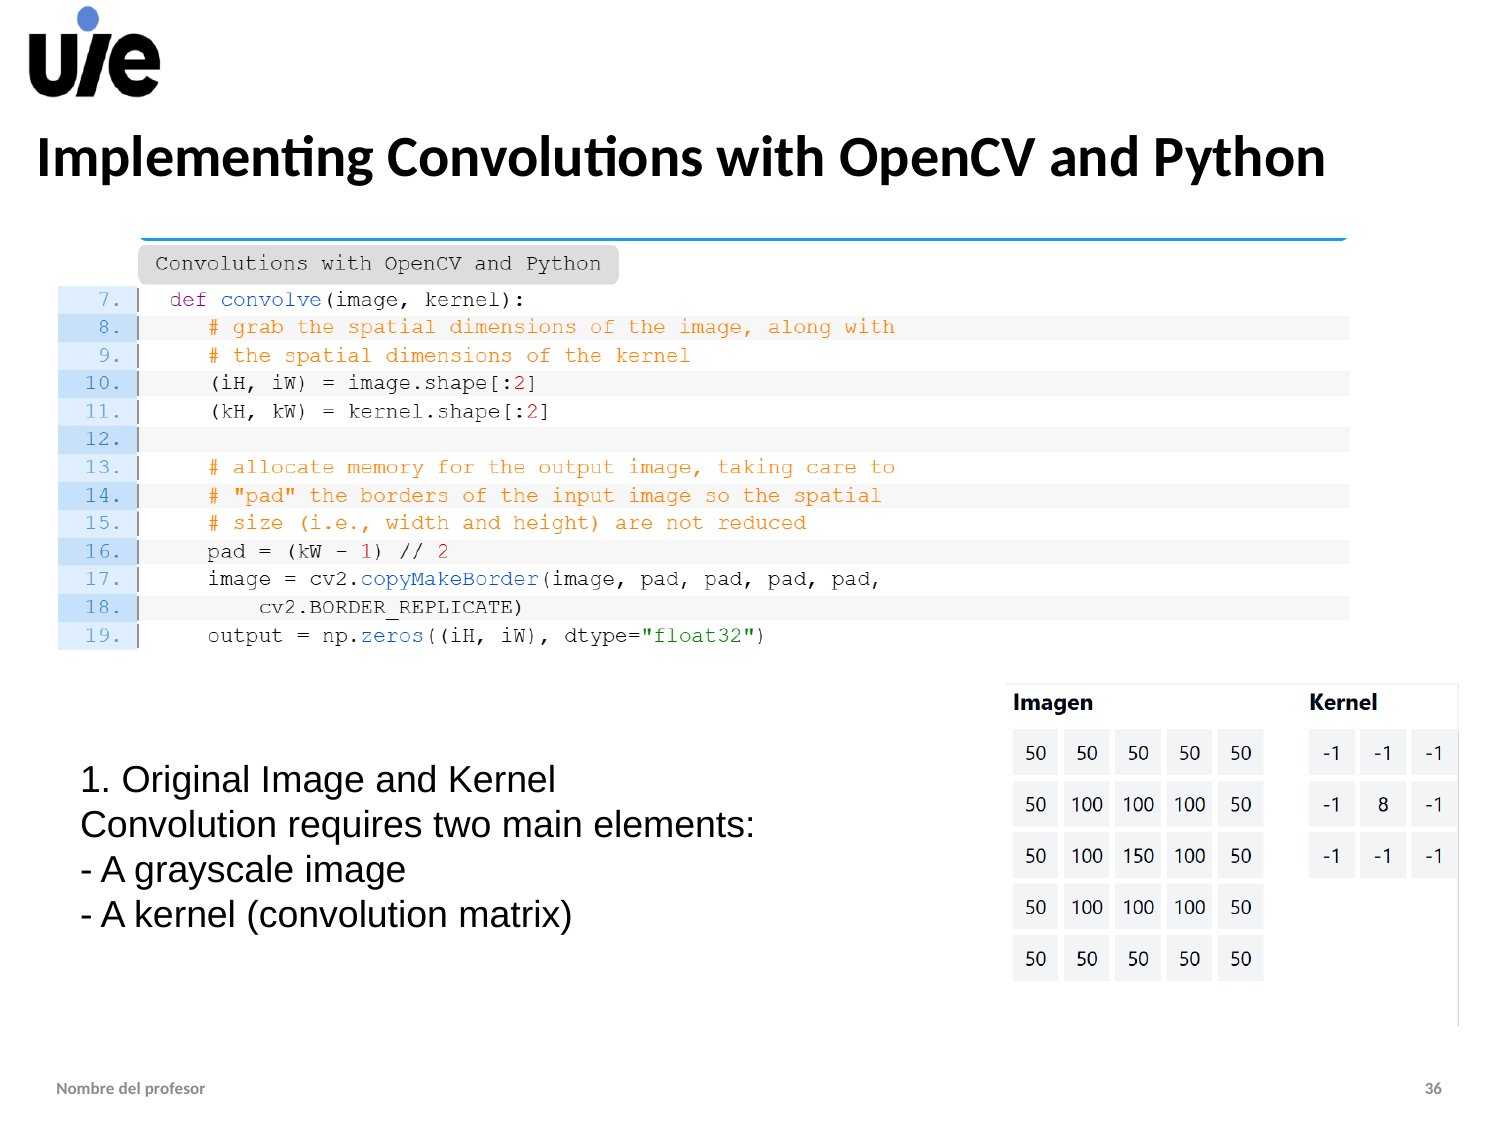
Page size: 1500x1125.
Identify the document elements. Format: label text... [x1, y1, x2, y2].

picture [21, 4, 165, 102]
slide_number Nombre del profesor [41, 1057, 392, 1118]
text_box 1. Original Image and Kernel Convolution requires two main elements: - A grayscale image - A kernel (convolution matrix) [65, 748, 1000, 943]
slide_number 36 [1352, 1057, 1458, 1118]
picture [40, 238, 1459, 1026]
title Implementing Convolutions with OpenCV and Python [21, 115, 1479, 190]
